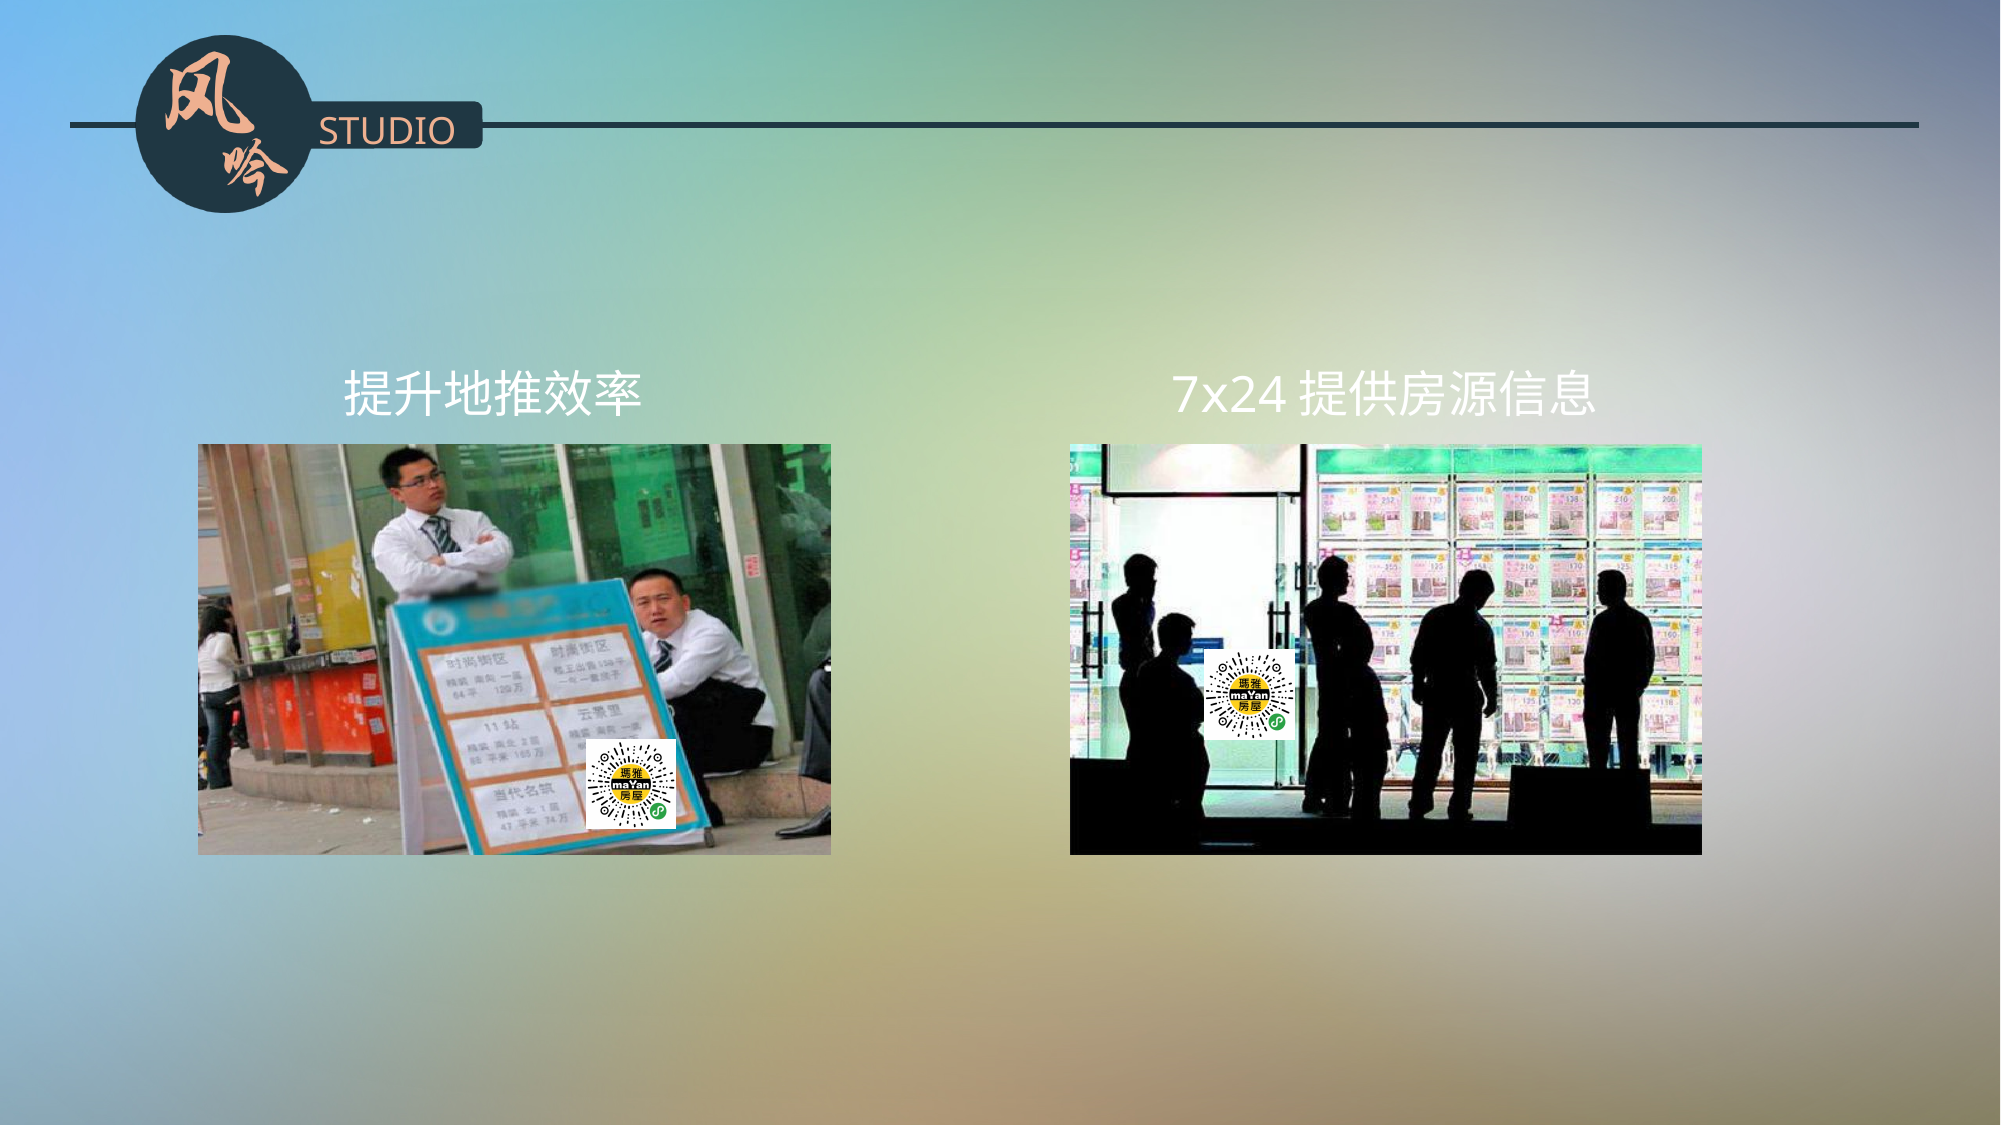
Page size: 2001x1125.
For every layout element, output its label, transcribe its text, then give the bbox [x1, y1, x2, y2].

text_box [475, 100, 484, 125]
picture [0, 0, 2001, 1125]
text_box 7ⅹ24提供房源信息 [1156, 355, 1662, 430]
text_box STUDIO [332, 92, 475, 125]
text_box [475, 126, 484, 150]
text_box 提升地推效率 [328, 355, 676, 430]
text_box STUDIO [332, 126, 475, 160]
